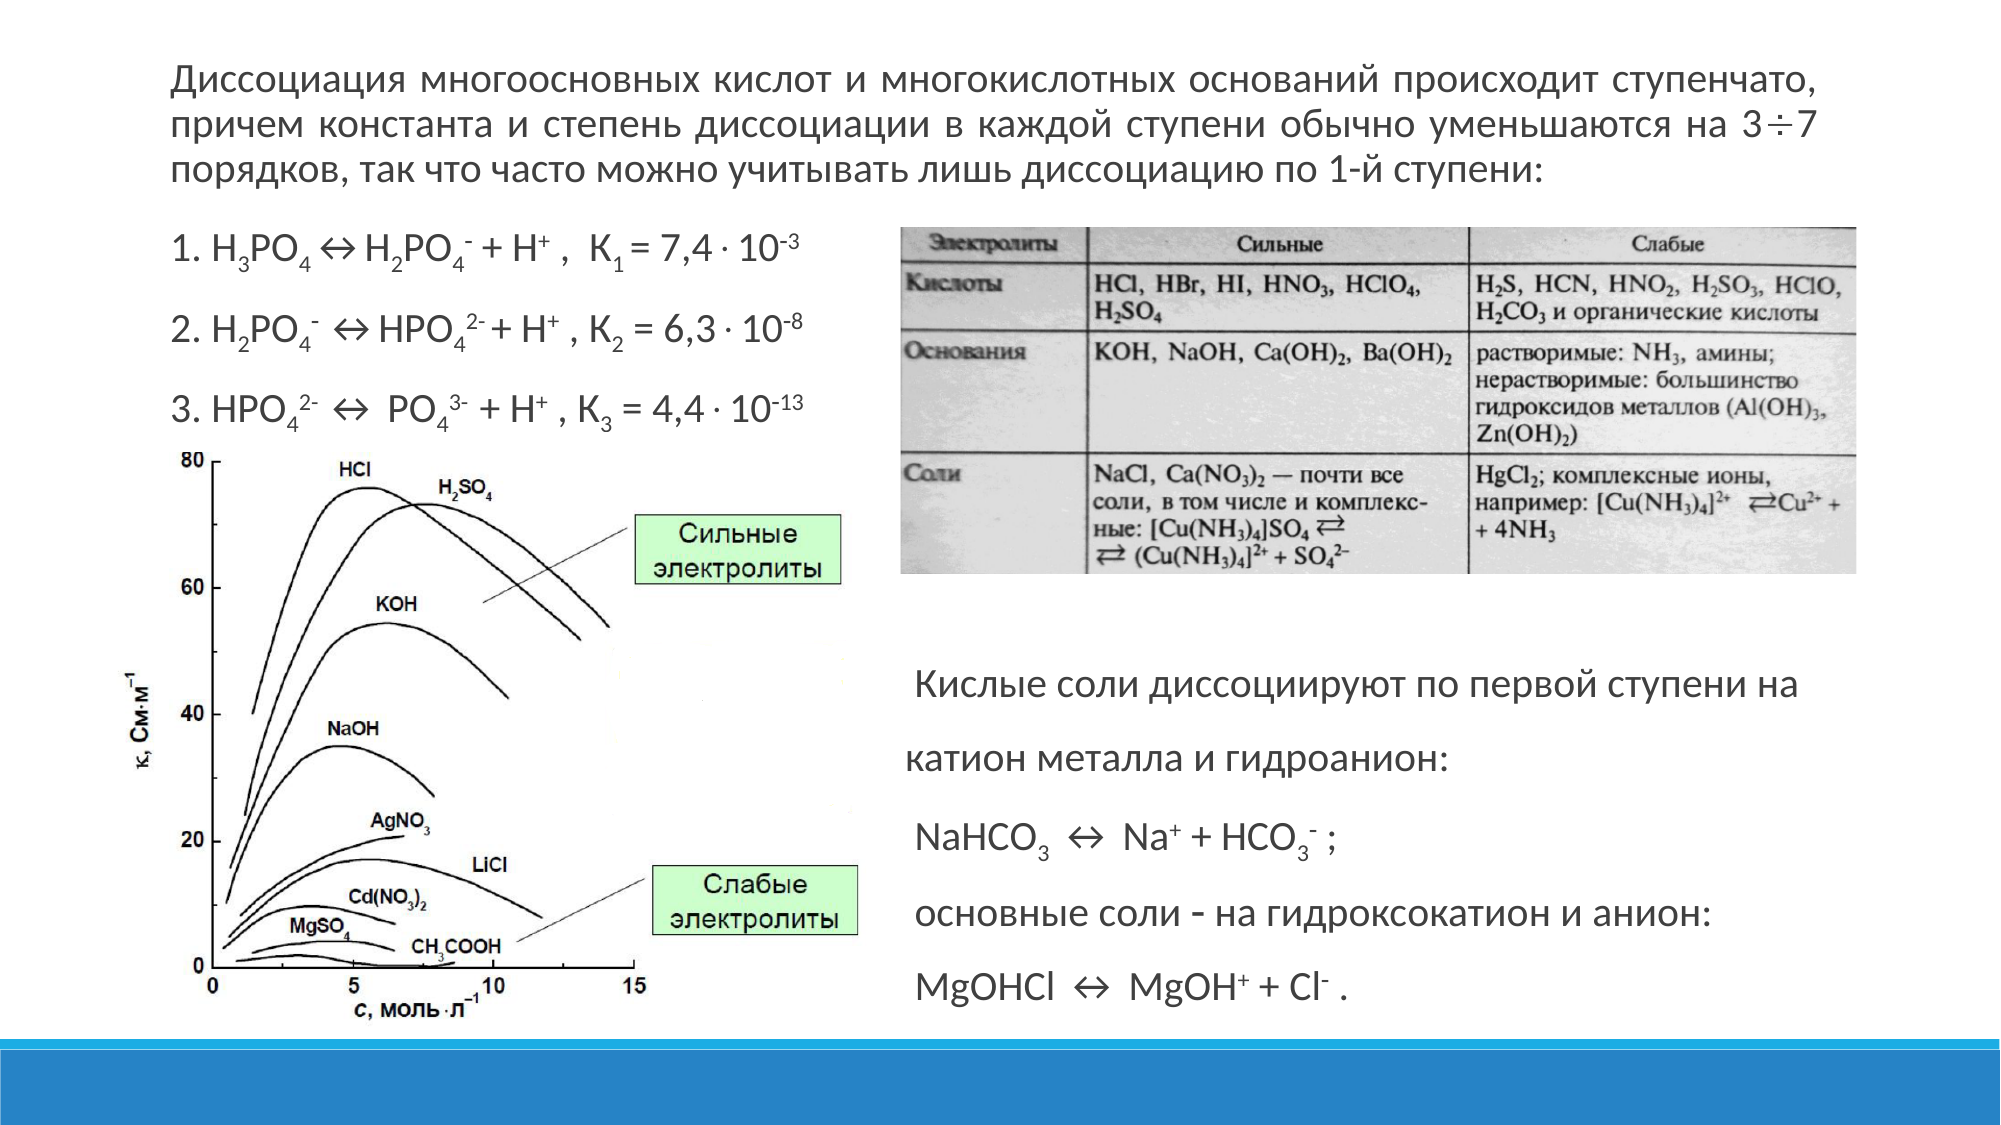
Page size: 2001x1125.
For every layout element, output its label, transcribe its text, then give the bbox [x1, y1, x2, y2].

text_box Диссоциация многоосновных кислот и многокислотных оснований происходит ступенчато, причем константа и степень диссоциации в каждой ступени обычно уменьшаются на 37 порядков, так что часто можно учитывать лишь диссоциацию по 1-й ступени: 1. H3PO4↔H2PO4 + H+ , К1 = 7,4103 2. H2PO4 ↔НPO42- + H+ , К2 = 6,3108 3. НPO42- ↔ PO43- + H+ , К3 = 4,41013 Кислые соли диссоциируют по первой ступени на катион металла и гидроанион: NaHCO3 ↔ Na+ + HCO3 ; основные соли  на гидроксокатион и анион: MgOHCl ↔ MgOH+ + Cl . [140, 49, 1833, 1027]
picture [900, 226, 1857, 575]
picture [112, 431, 875, 1028]
